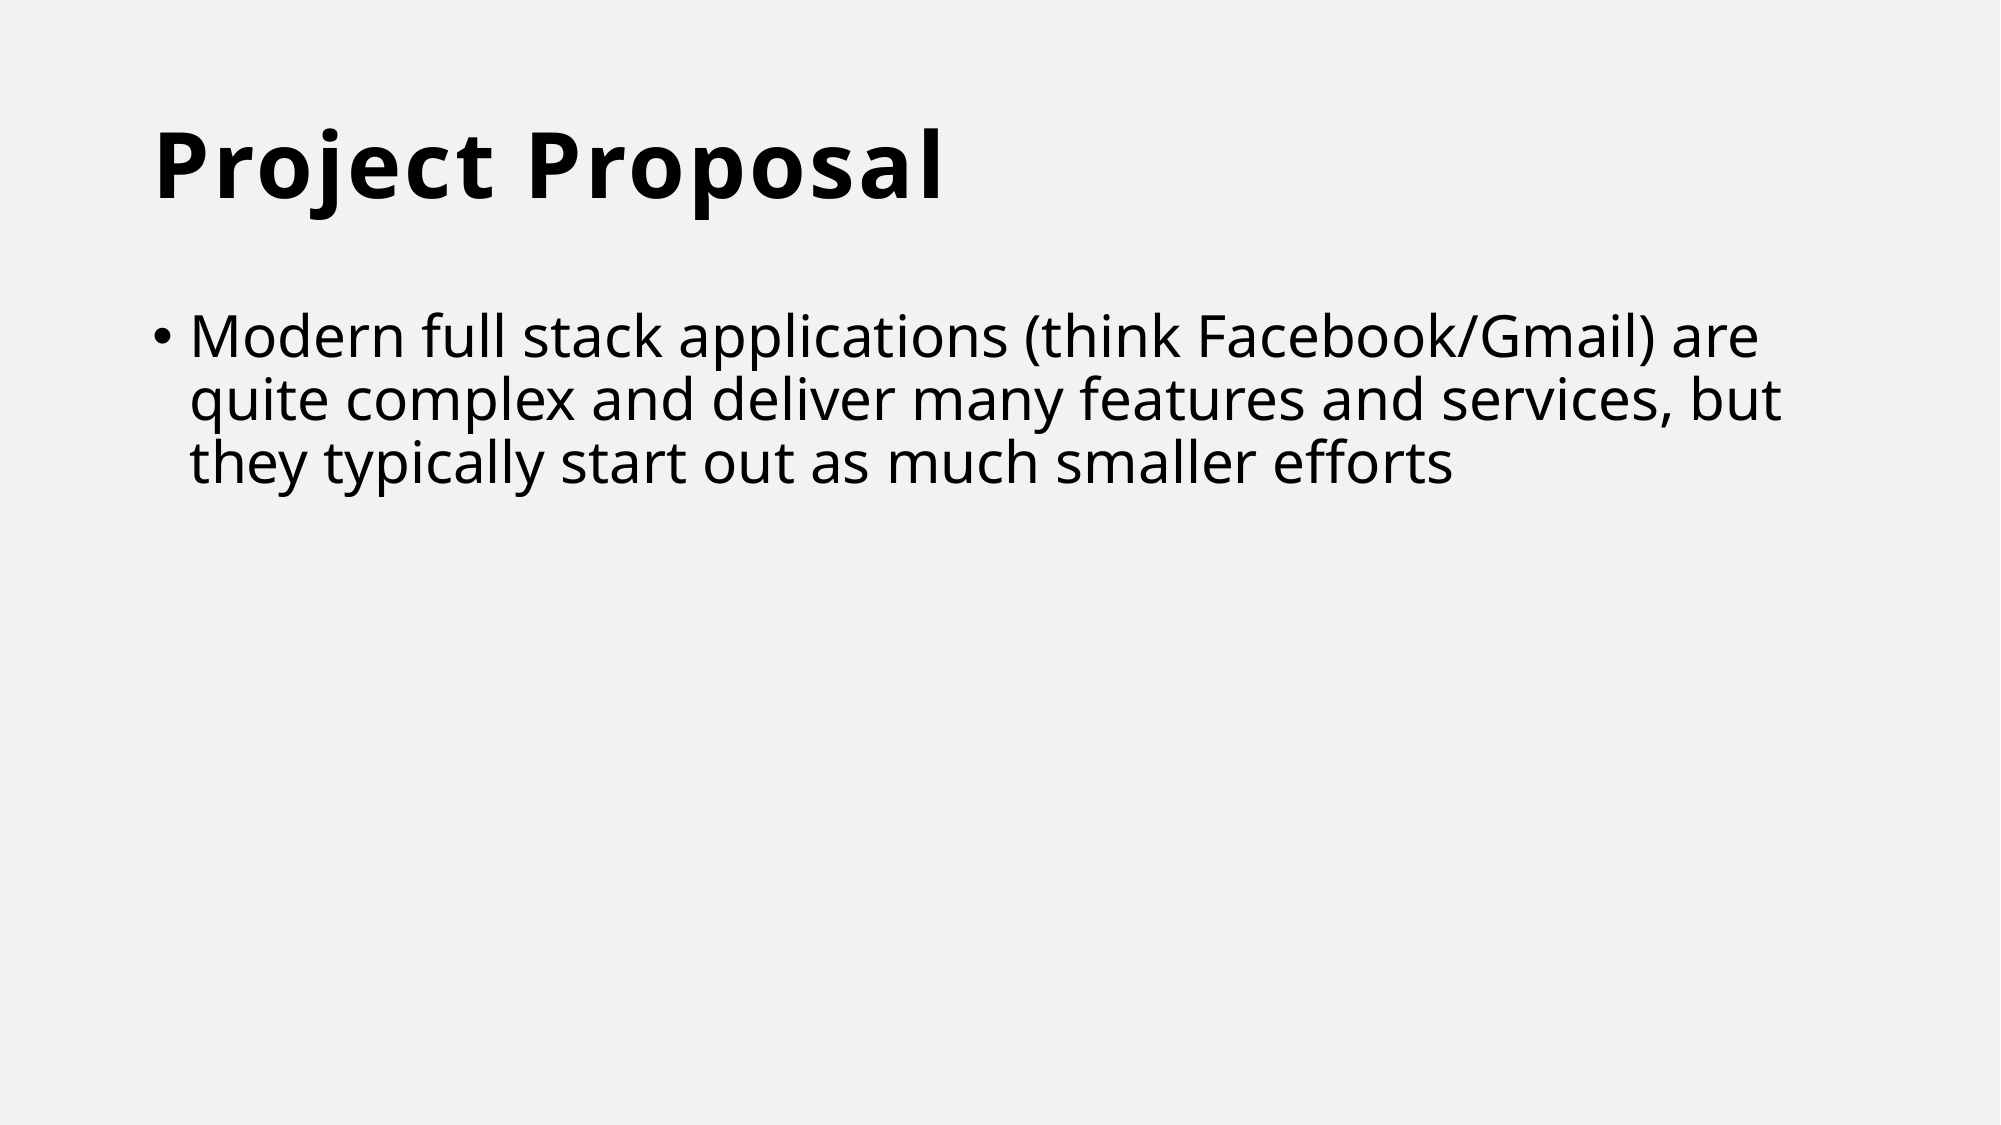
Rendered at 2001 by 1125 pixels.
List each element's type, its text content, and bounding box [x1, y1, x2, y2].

list Modern full stack applications (think Facebook/Gmail) are quite complex and deliver many features and services, but they typically start out as much smaller efforts [137, 299, 1863, 1014]
title Project Proposal [137, 59, 1863, 278]
